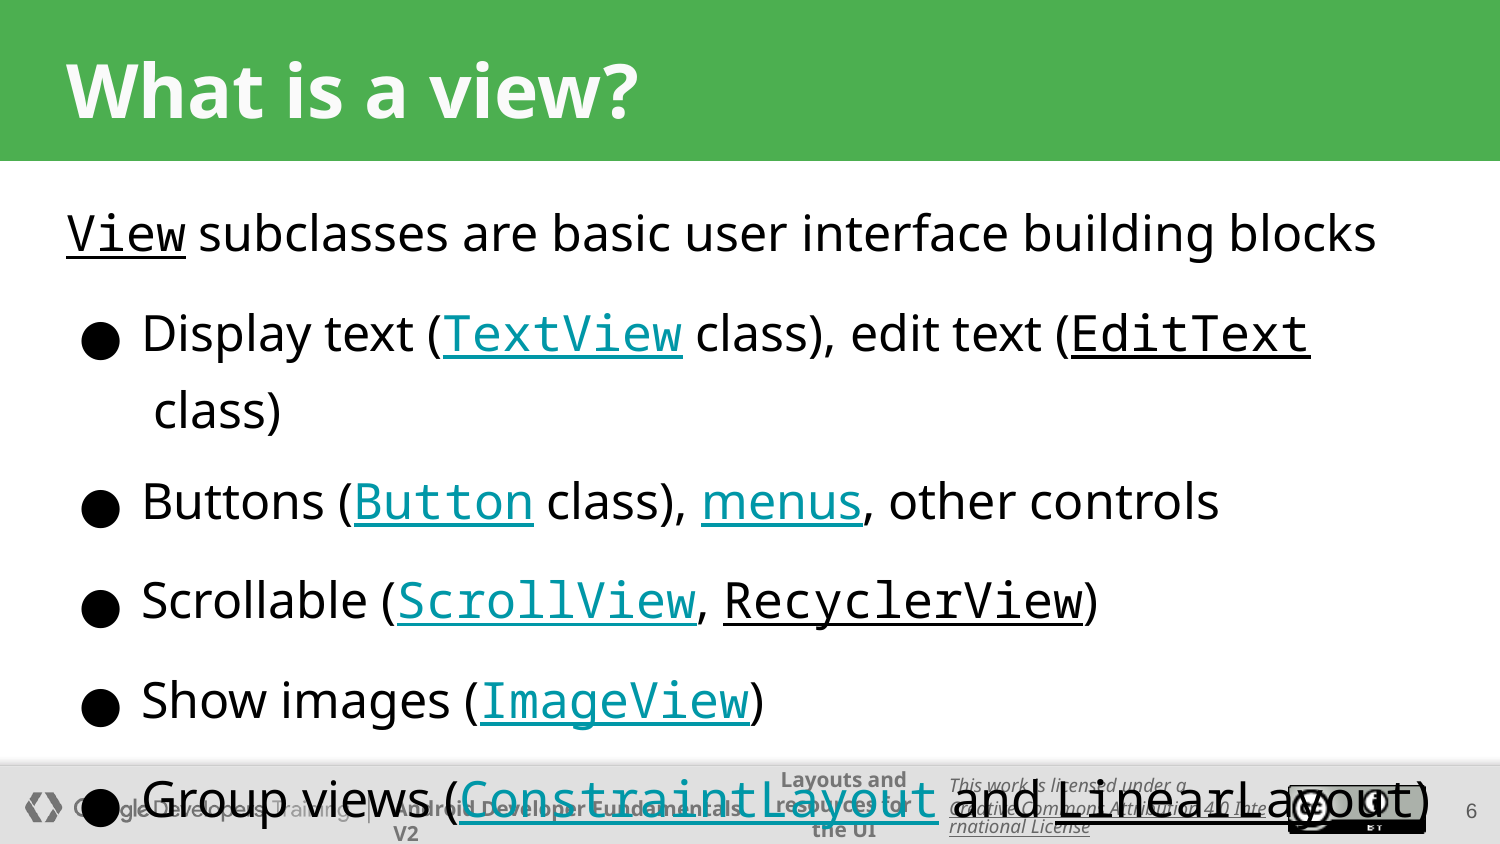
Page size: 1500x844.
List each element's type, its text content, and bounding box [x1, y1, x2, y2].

list View subclasses are basic user interface building blocks Display text (TextView class), edit text (EditText class) Buttons (Button class), menus, other controls Scrollable (ScrollView, RecyclerView) Show images (ImageView) Group views (ConstraintLayout and LinearLayout) [51, 176, 1449, 743]
title What is a view? [51, 28, 1449, 122]
slide_number ‹#› [1402, 777, 1493, 842]
picture [0, 161, 1500, 844]
